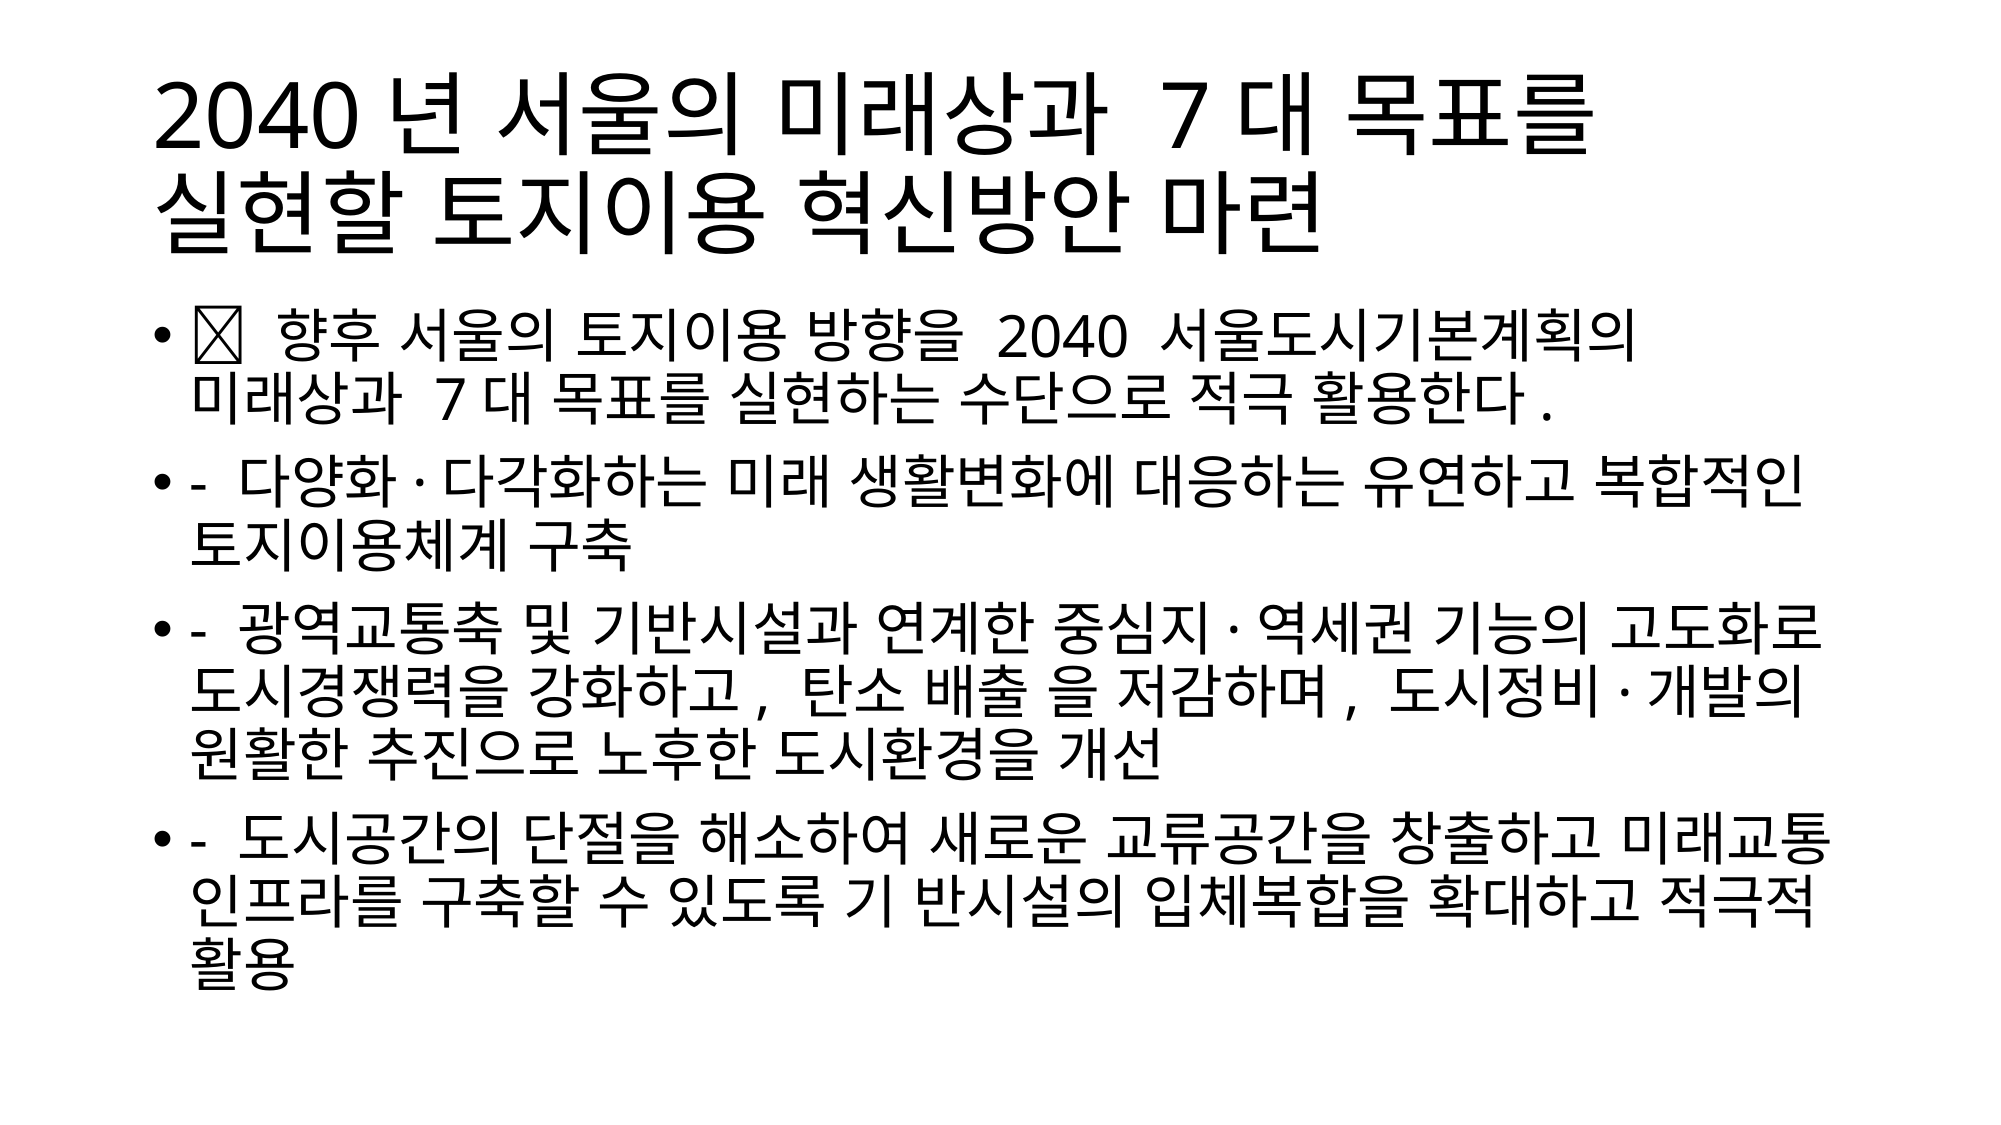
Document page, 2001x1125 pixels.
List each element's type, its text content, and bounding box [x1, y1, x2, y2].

list  향후 서울의 토지이용 방향을 2040 서울도시기본계획의 미래상과 7대 목표를 실현하는 수단으로 적극 활용한다. - 다양화·다각화하는 미래 생활변화에 대응하는 유연하고 복합적인 토지이용체계 구축 - 광역교통축 및 기반시설과 연계한 중심지·역세권 기능의 고도화로 도시경쟁력을 강화하고, 탄소 배출 을 저감하며, 도시정비·개발의 원활한 추진으로 노후한 도시환경을 개선 - 도시공간의 단절을 해소하여 새로운 교류공간을 창출하고 미래교통 인프라를 구축할 수 있도록 기 반시설의 입체복합을 확대하고 적극적 활용 [137, 299, 1863, 1014]
title 2040년 서울의 미래상과 7대 목표를 실현할 토지이용 혁신방안 마련 [137, 59, 1863, 278]
